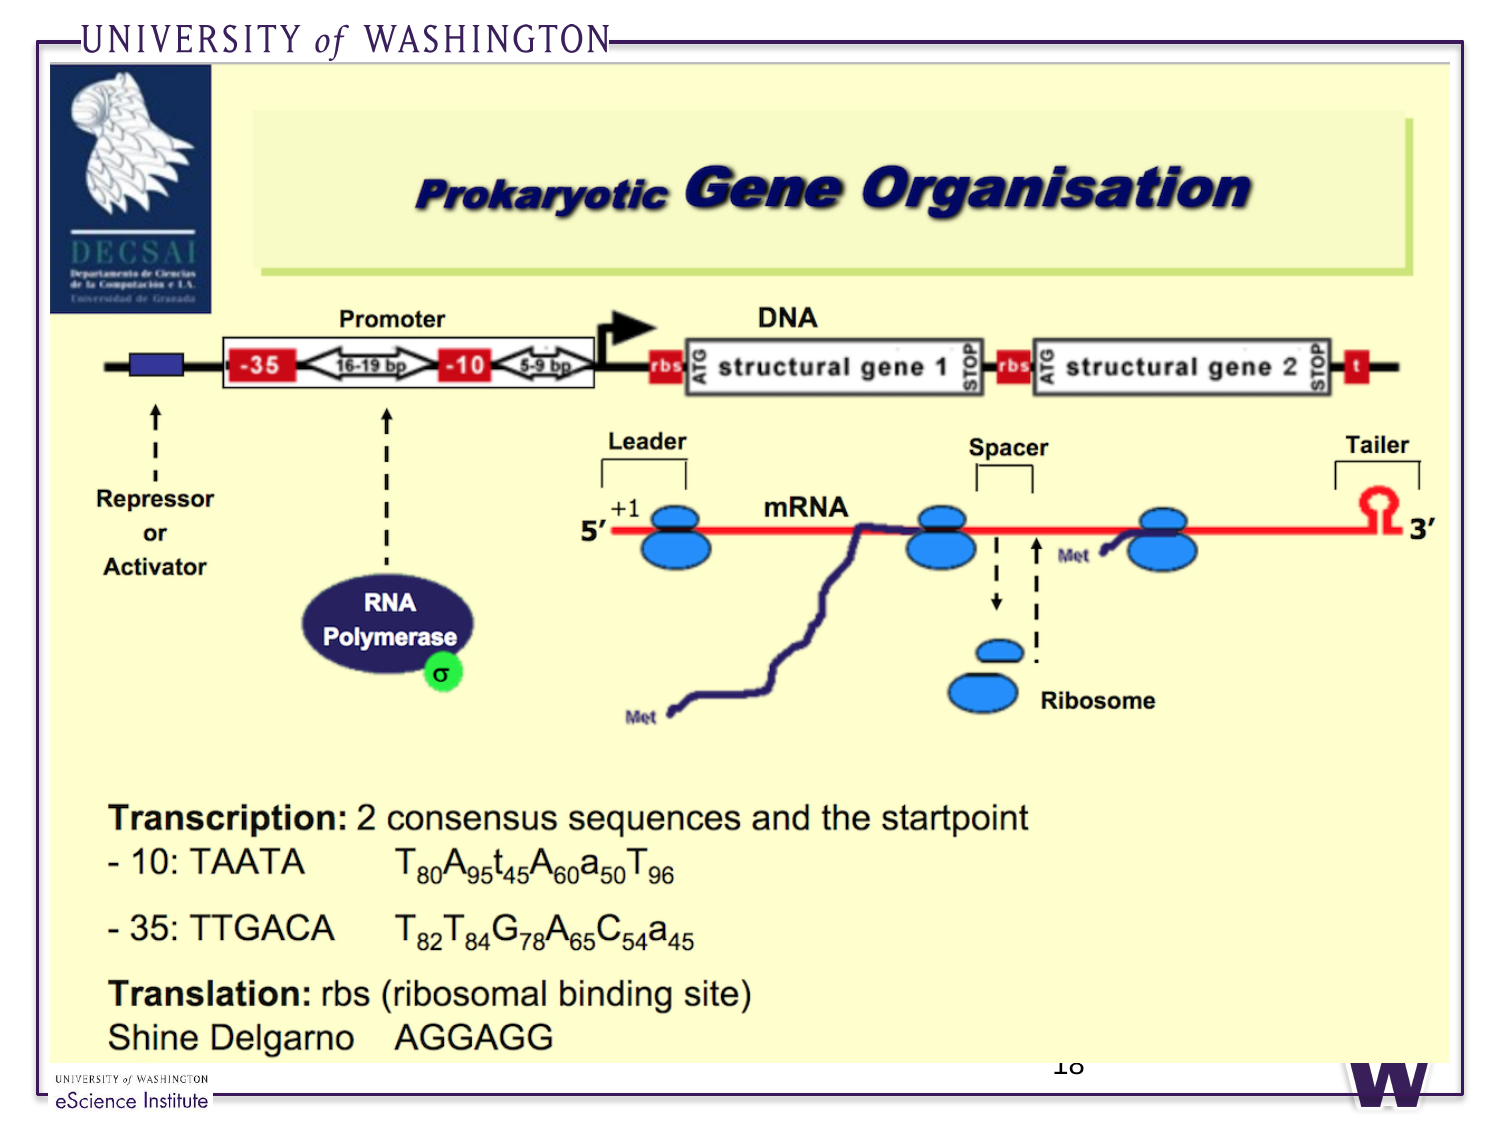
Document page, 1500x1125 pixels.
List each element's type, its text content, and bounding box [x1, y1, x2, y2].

picture [1340, 1096, 1438, 1107]
picture [48, 62, 1451, 1113]
slide_number 18 [1037, 1071, 1325, 1098]
picture [81, 24, 609, 61]
